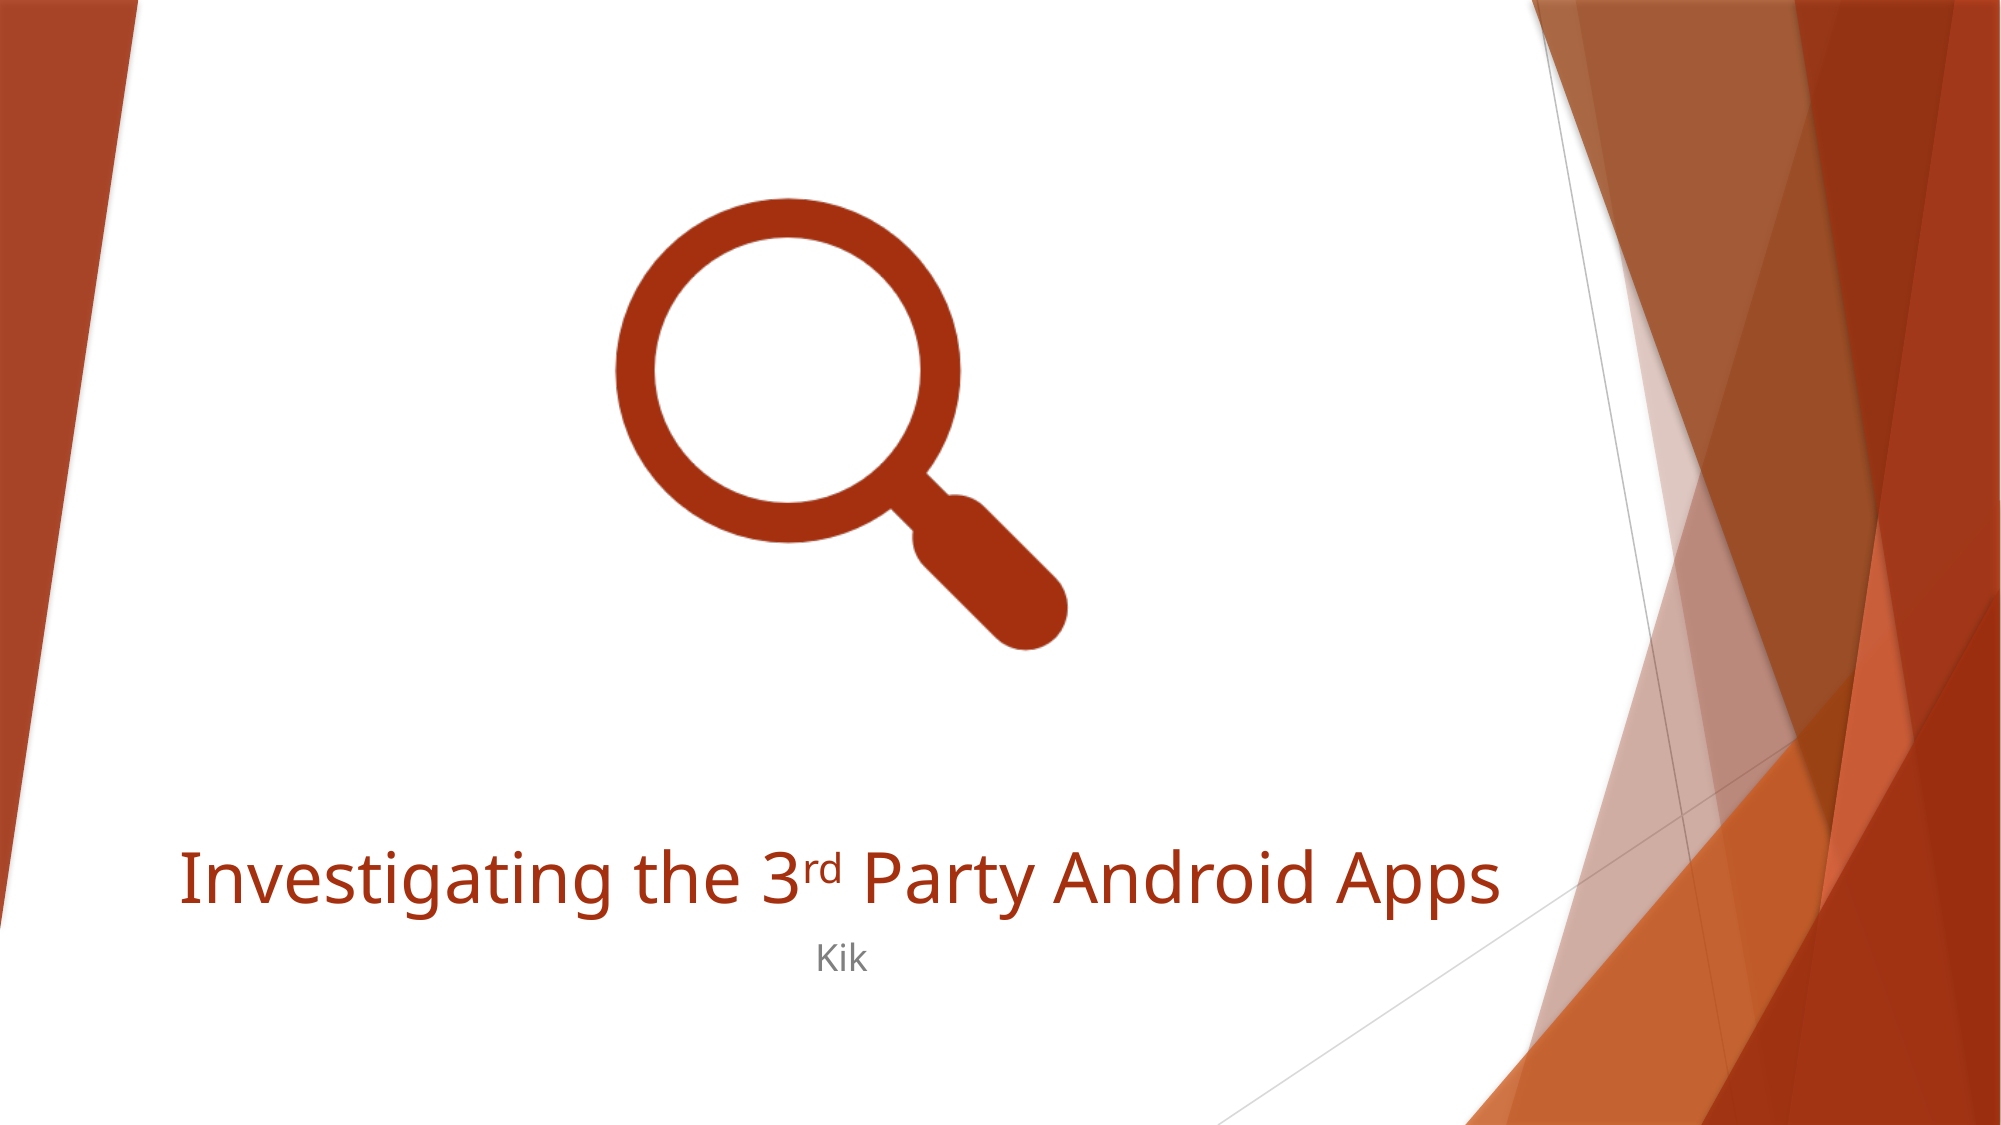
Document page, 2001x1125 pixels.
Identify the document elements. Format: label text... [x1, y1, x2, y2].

picture [570, 152, 1113, 695]
subtitle Kik [161, 926, 1522, 1004]
title Investigating the 3rd Party Android Apps [161, 746, 1522, 926]
